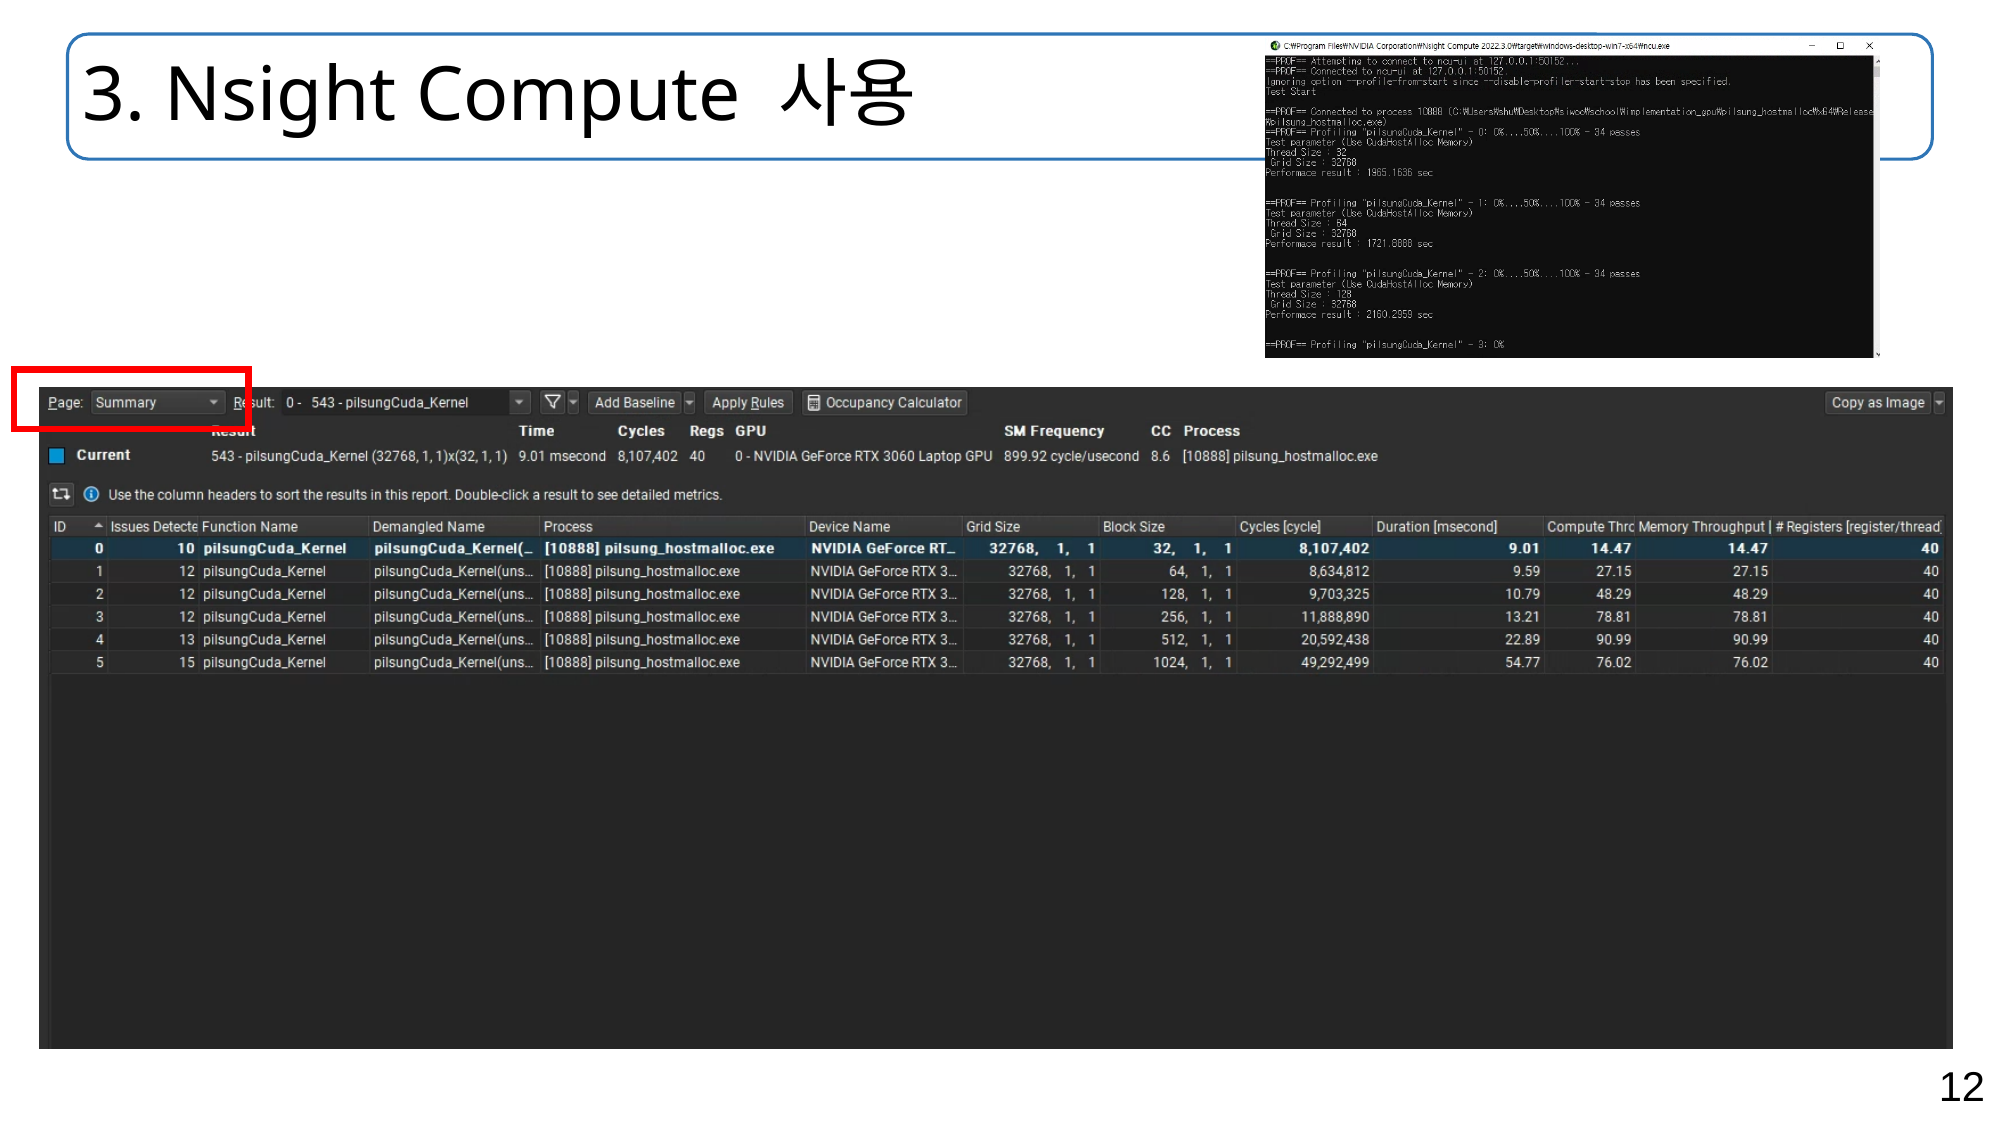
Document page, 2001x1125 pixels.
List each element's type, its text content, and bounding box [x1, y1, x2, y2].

picture [1265, 37, 1880, 359]
title 3. Nsight Compute 사용 [67, 34, 1933, 160]
text_box [13, 368, 250, 430]
picture [39, 387, 1953, 1049]
